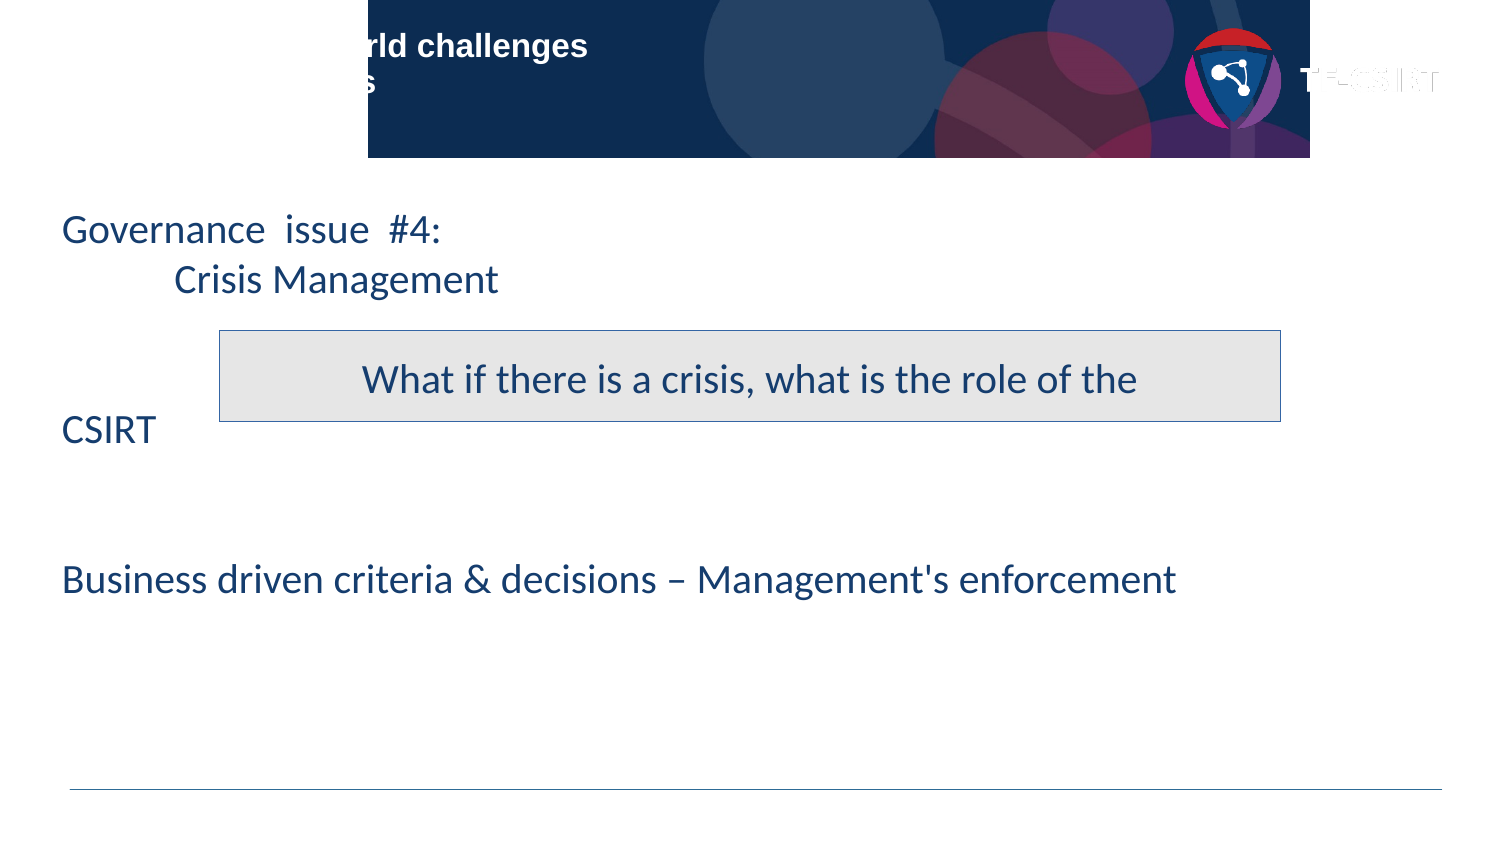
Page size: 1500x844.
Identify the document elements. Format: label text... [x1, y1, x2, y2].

text_box Governance issue #4: Crisis Management What if there is a crisis, what is the role of the CSIRT Business driven criteria & decisions – Management's enforcement [51, 196, 1222, 754]
text_box Section 3: Real world challenges Governance issues [57, 21, 1114, 136]
text_box [1222, 330, 1281, 422]
picture [368, 0, 1439, 158]
